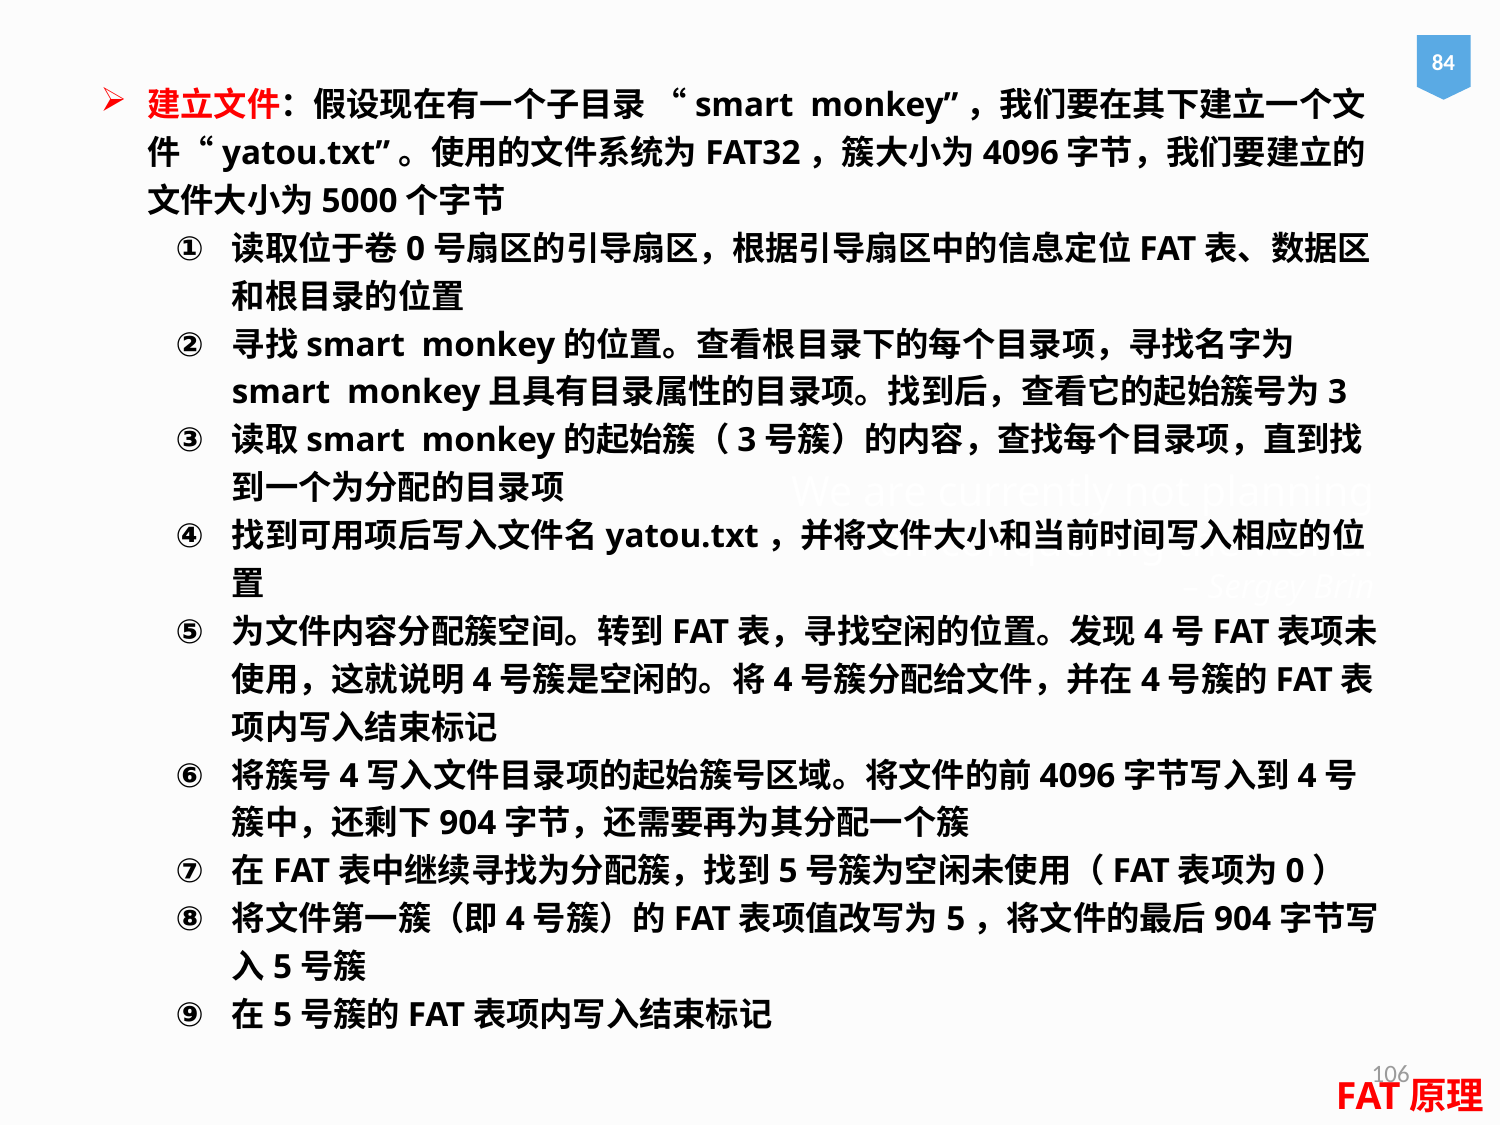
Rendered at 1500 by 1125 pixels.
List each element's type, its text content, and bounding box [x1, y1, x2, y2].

slide_number 106 [1074, 1042, 1425, 1103]
text_box 84 [1414, 33, 1473, 102]
text_box FAT原理 [1321, 1064, 1500, 1125]
text_box 建立文件：假设现在有一个子目录 “smart monkey”，我们要在其下建立一个文件“yatou.txt”。使用的文件系统为FAT32，簇大小为4096字节，我们要建立的文件大小为5000个字节 读取位于卷0号扇区的引导扇区，根据引导扇区中的信息定位FAT表、数据区和根目录的位置 寻找smart monkey的位置。查看根目录下的每个目录项，寻找名字为smart monkey且具有目录属性的目录项。找到后，查看它的起始簇号为3 读取smart monkey的起始簇（3号簇）的内容，查找每个目录项，直到找到一个为分配的目录项 找到可用项后写入文件名yatou.txt，并将文件大小和当前时间写入相应的位置 为文件内容分配簇空间。转到FAT表，寻找空闲的位置。发现4号FAT表项未使用，这就说明4号簇是空闲的。将4号簇分配给文件，并在4号簇的FAT表项内写入结束标记 将簇号4写入文件目录项的起始簇号区域。将文件的前4096字节写入到4号簇中，还剩下904字节，还需要再为其分配一个簇 在FAT表中继续寻找为分配簇，找到5号簇为空闲未使用（FAT表项为0） 将文件第一簇（即4号簇）的FAT表项值改写为5，将文件的最后904字节写入5号簇 在5号簇的FAT表项内写入结束标记 [85, 67, 1399, 1041]
